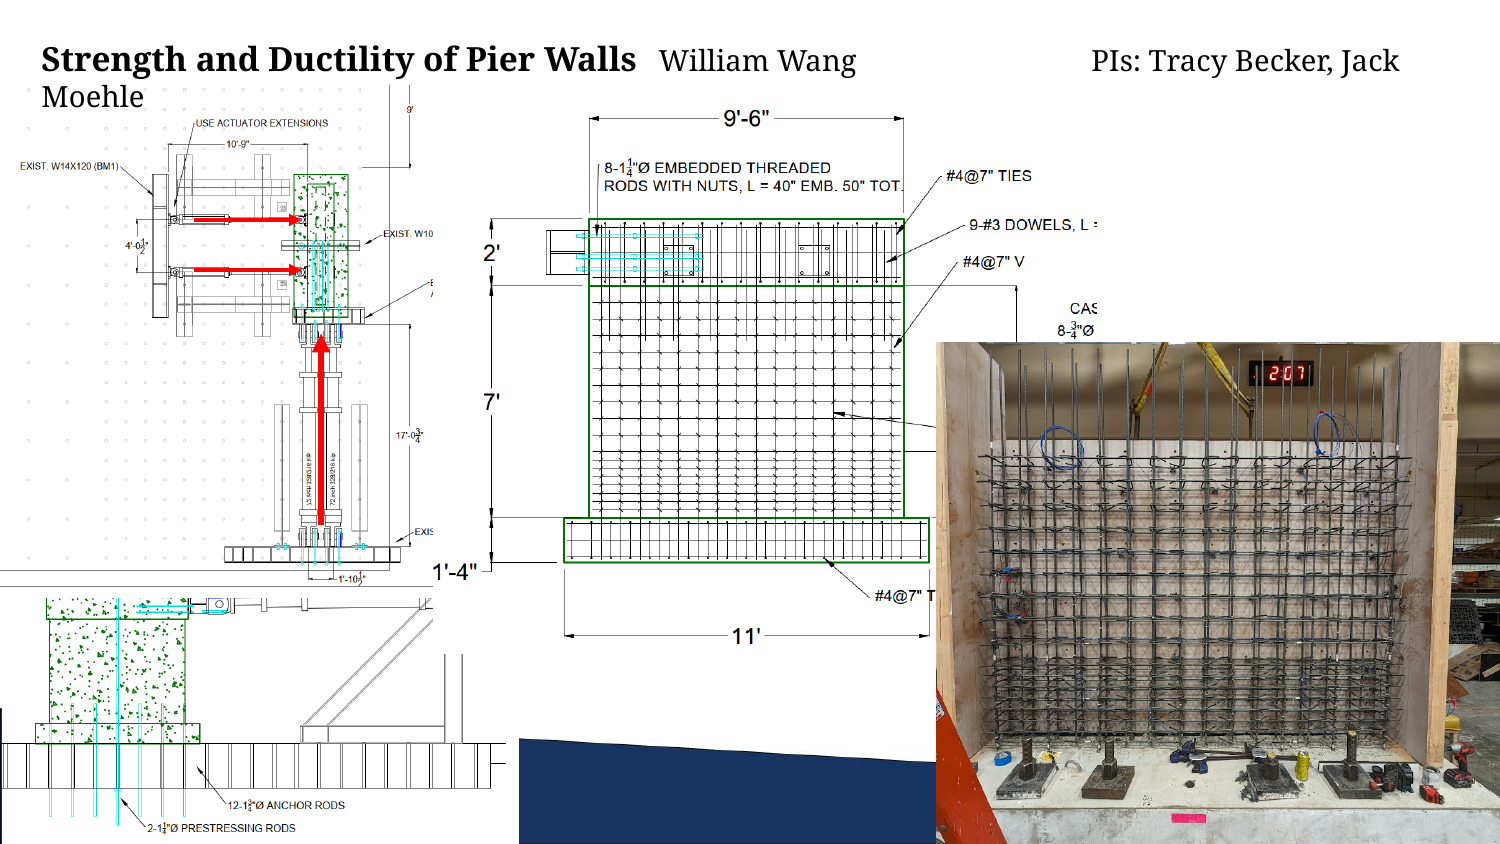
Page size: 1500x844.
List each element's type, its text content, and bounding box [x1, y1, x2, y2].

title Strength and Ductility of Pier Walls William Wang PIs: Tracy Becker, Jack Moehle [26, 23, 1489, 100]
picture [0, 0, 1500, 844]
